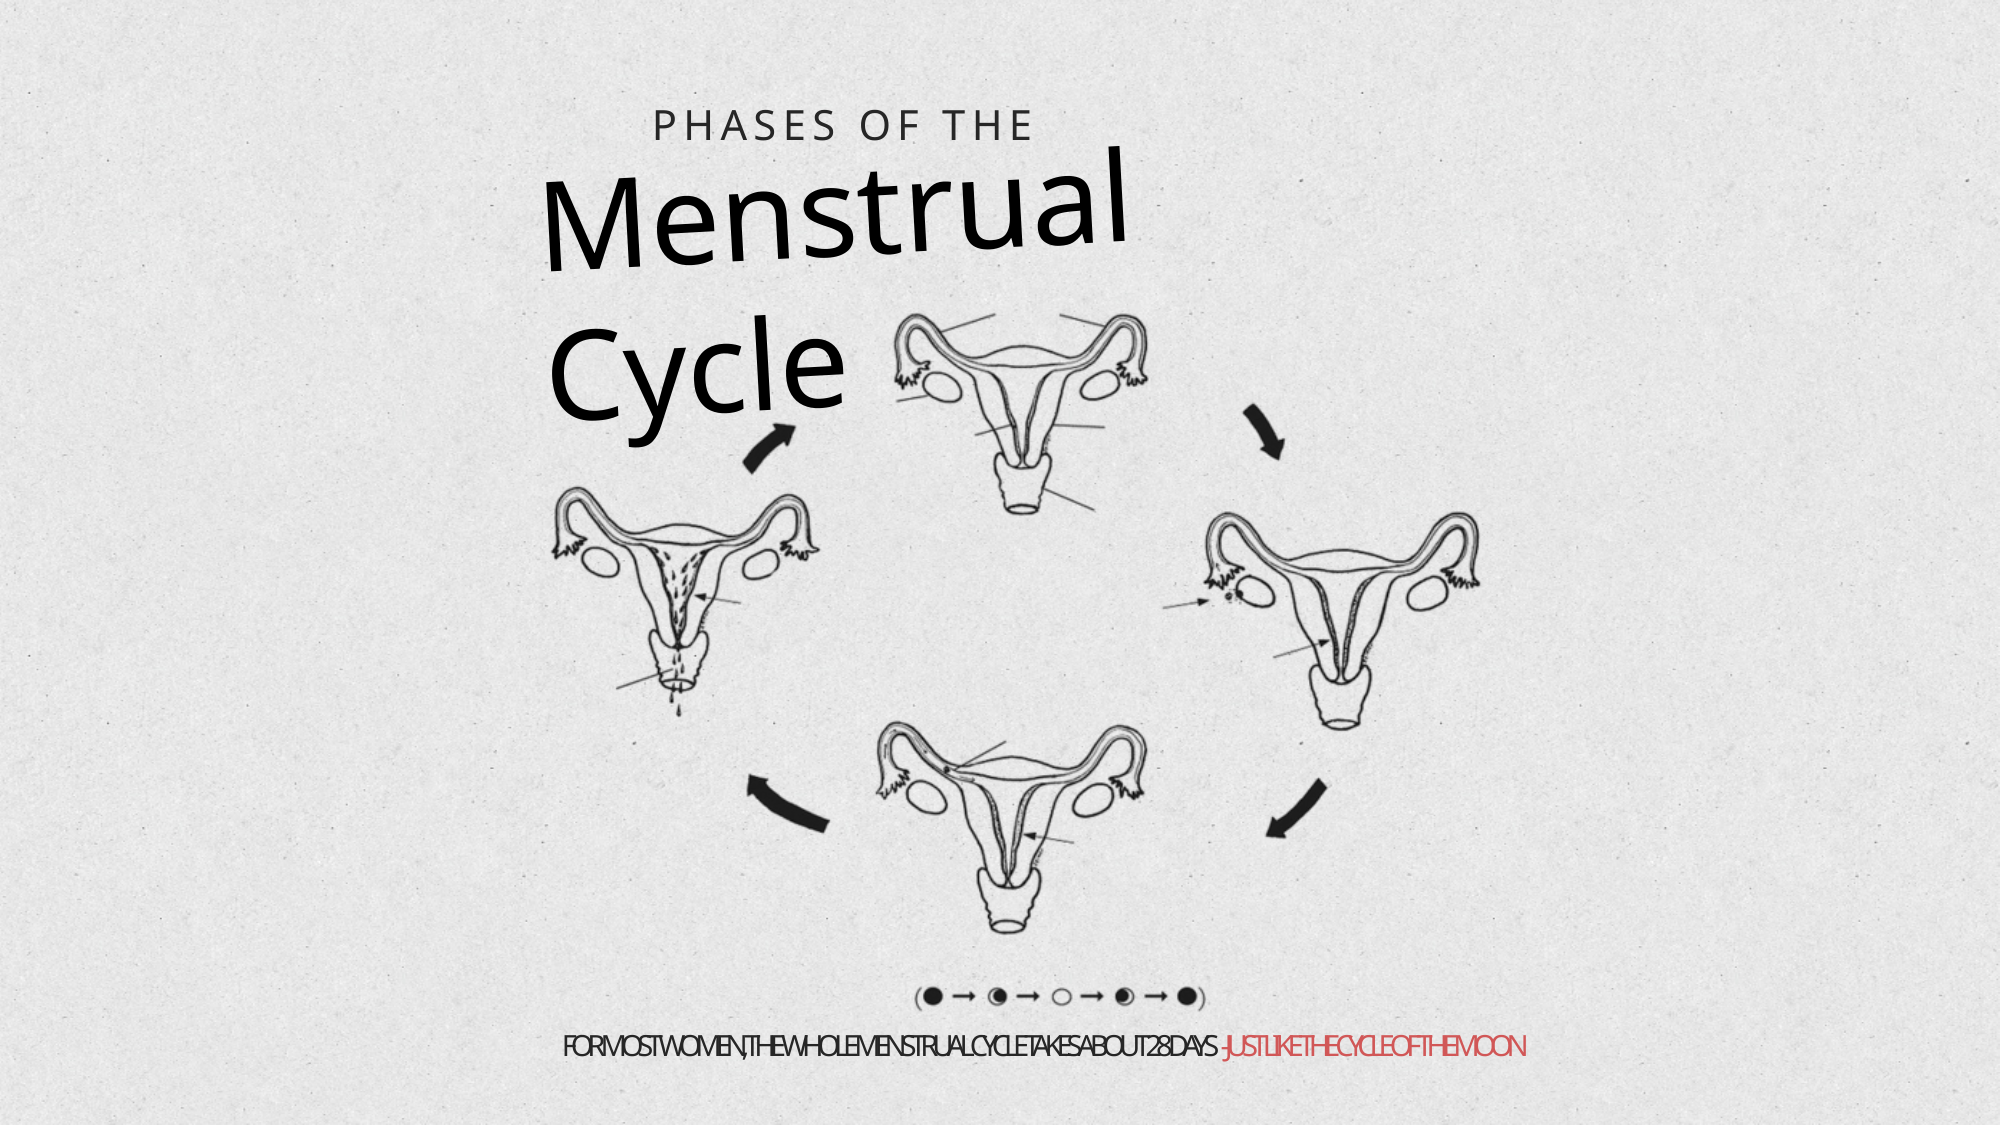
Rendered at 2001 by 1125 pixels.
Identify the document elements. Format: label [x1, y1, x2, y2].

text_box [0, 0, 2000, 1125]
picture [546, 288, 1486, 1015]
